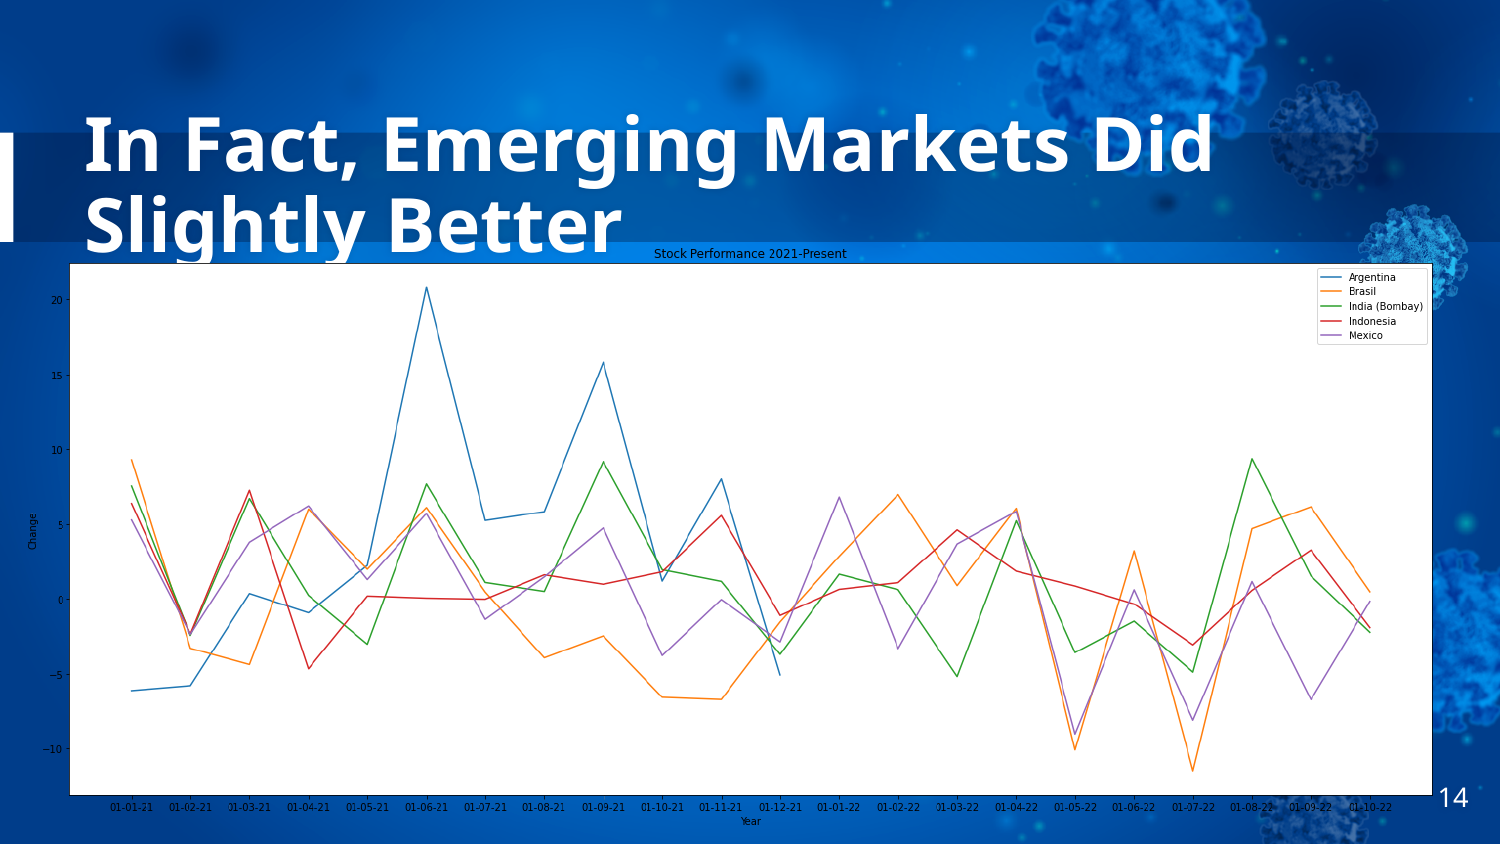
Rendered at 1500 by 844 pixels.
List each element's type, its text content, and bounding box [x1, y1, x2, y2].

title In Fact, Emerging Markets Did Slightly Better [84, 132, 1438, 241]
slide_number ‹#› [1441, 766, 1469, 832]
picture [0, 0, 1500, 844]
